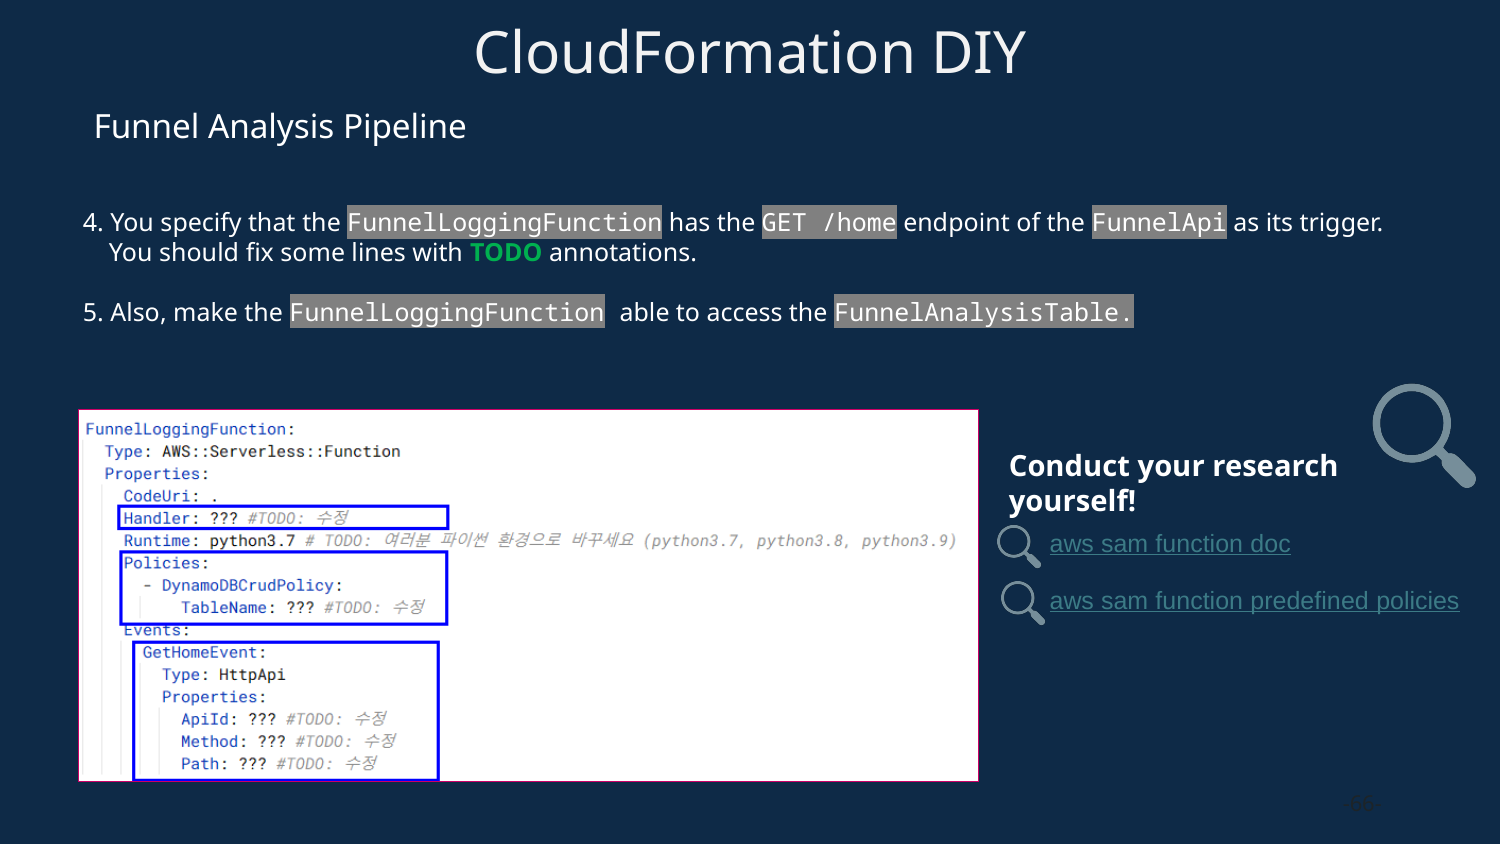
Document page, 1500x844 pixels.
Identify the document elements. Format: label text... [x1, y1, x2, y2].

text_box aws sam function predefined policies [1051, 576, 1483, 622]
text_box Conduct your research yourself! [993, 439, 1456, 525]
text_box CloudFormation DIY [118, 0, 1382, 94]
picture [996, 576, 1050, 631]
picture [992, 519, 1046, 574]
text_box Funnel Analysis Pipeline [78, 90, 1345, 185]
slide_number -66- [1059, 782, 1397, 828]
picture [1360, 372, 1488, 499]
text_box aws sam function doc [1050, 525, 1456, 565]
text_box 4. You specify that the FunnelLoggingFunction has the GET /home endpoint of the FunnelApi as its trigger. You should fix some lines with TODO annotations. 5. Also, make the FunnelLoggingFunction able to access the FunnelAnalysisTable. [67, 253, 1445, 371]
picture [78, 409, 979, 782]
